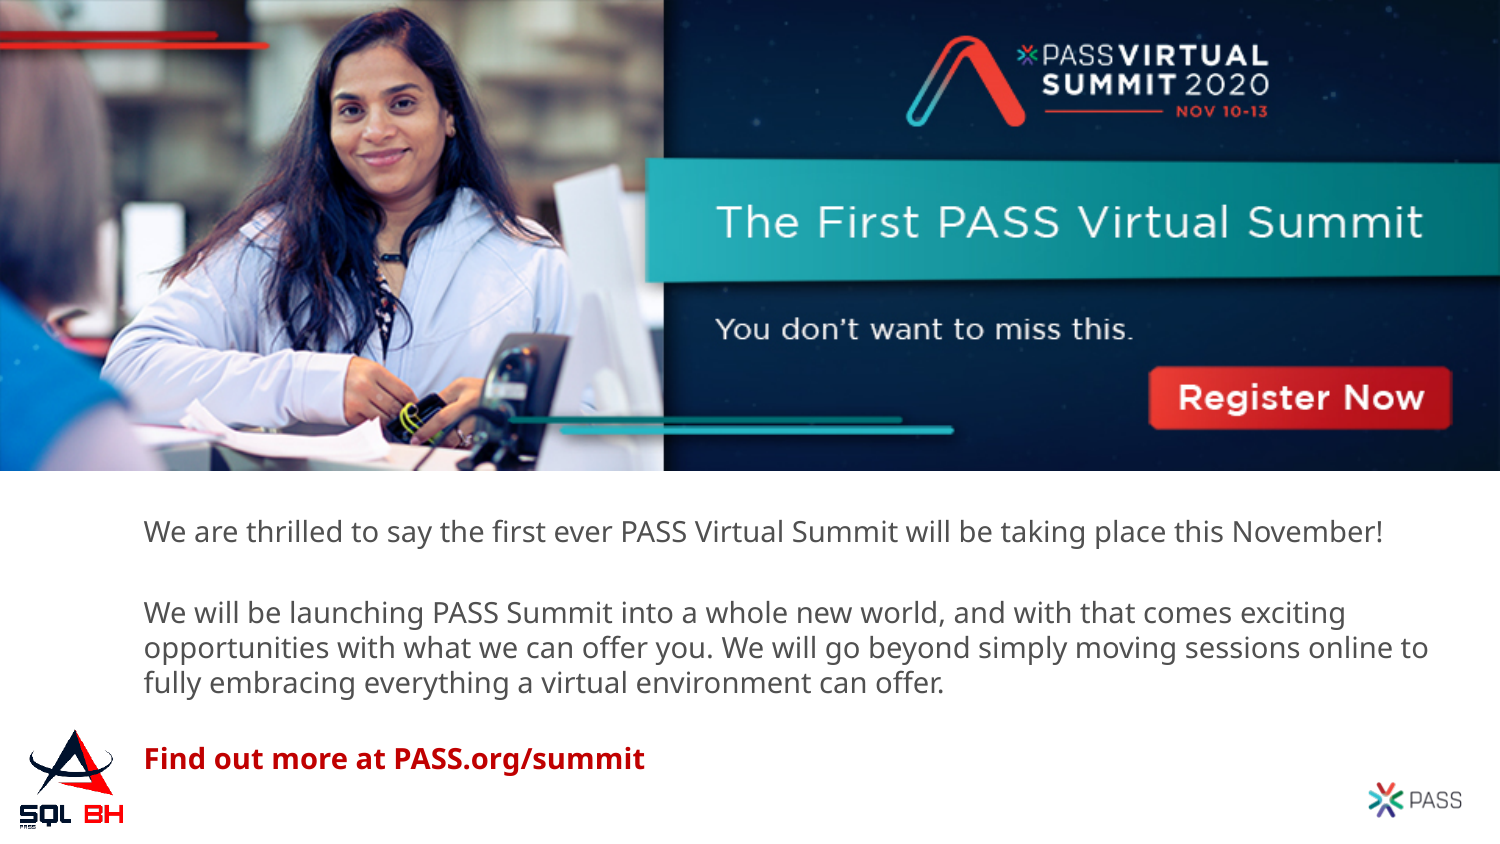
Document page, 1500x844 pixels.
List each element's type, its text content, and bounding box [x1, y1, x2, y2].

picture [1367, 780, 1463, 820]
picture [0, 707, 139, 844]
list We are thrilled to say the first ever PASS Virtual Summit will be taking place this November! We will be launching PASS Summit into a whole new world, and with that comes exciting opportunities with what we can offer you. We will go beyond simply moving sessions online to fully embracing everything a virtual environment can offer. Find out more at PASS.org/summit [129, 505, 1450, 776]
picture [0, 0, 1500, 471]
